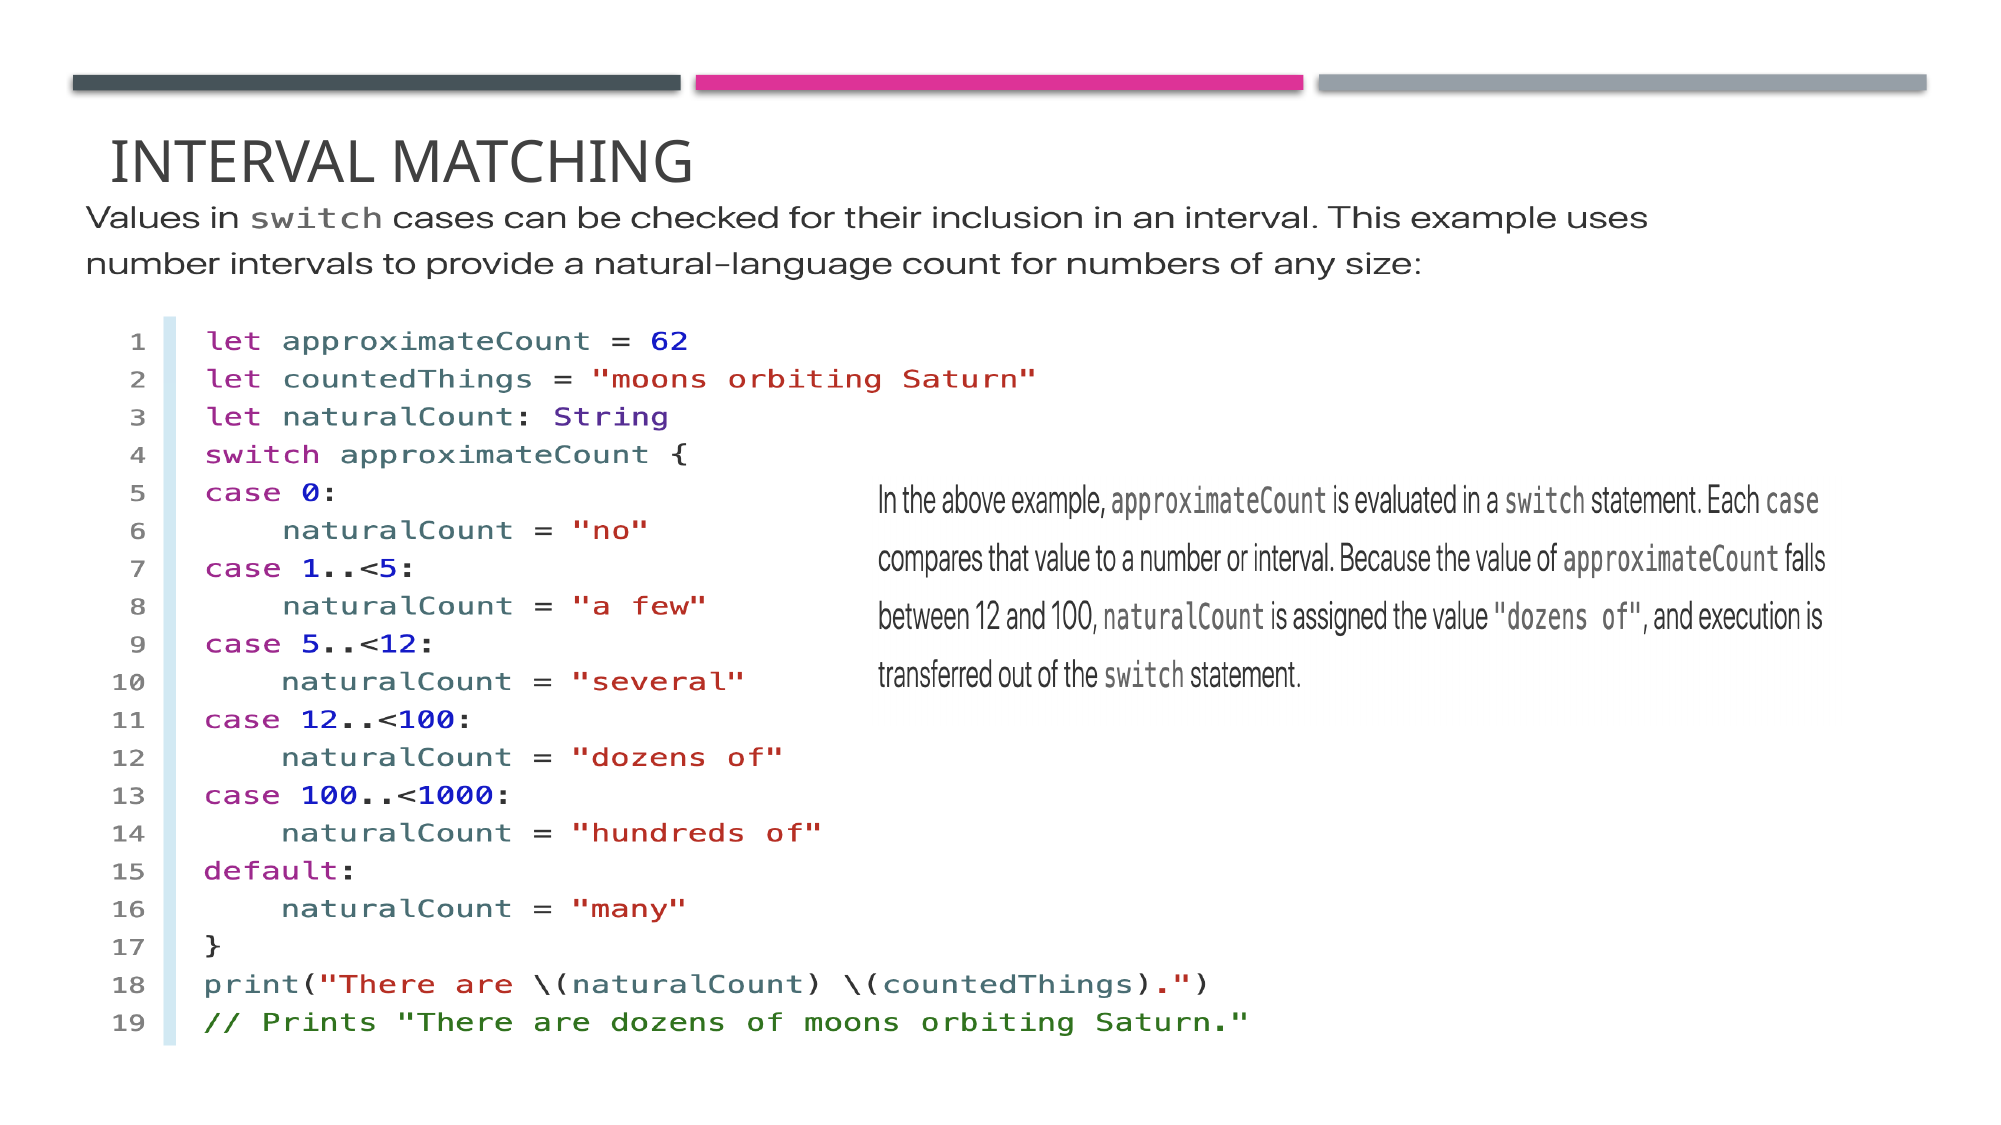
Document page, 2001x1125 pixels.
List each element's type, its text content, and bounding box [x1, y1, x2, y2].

picture [61, 201, 1842, 1071]
title Interval Matching [95, 115, 1905, 202]
